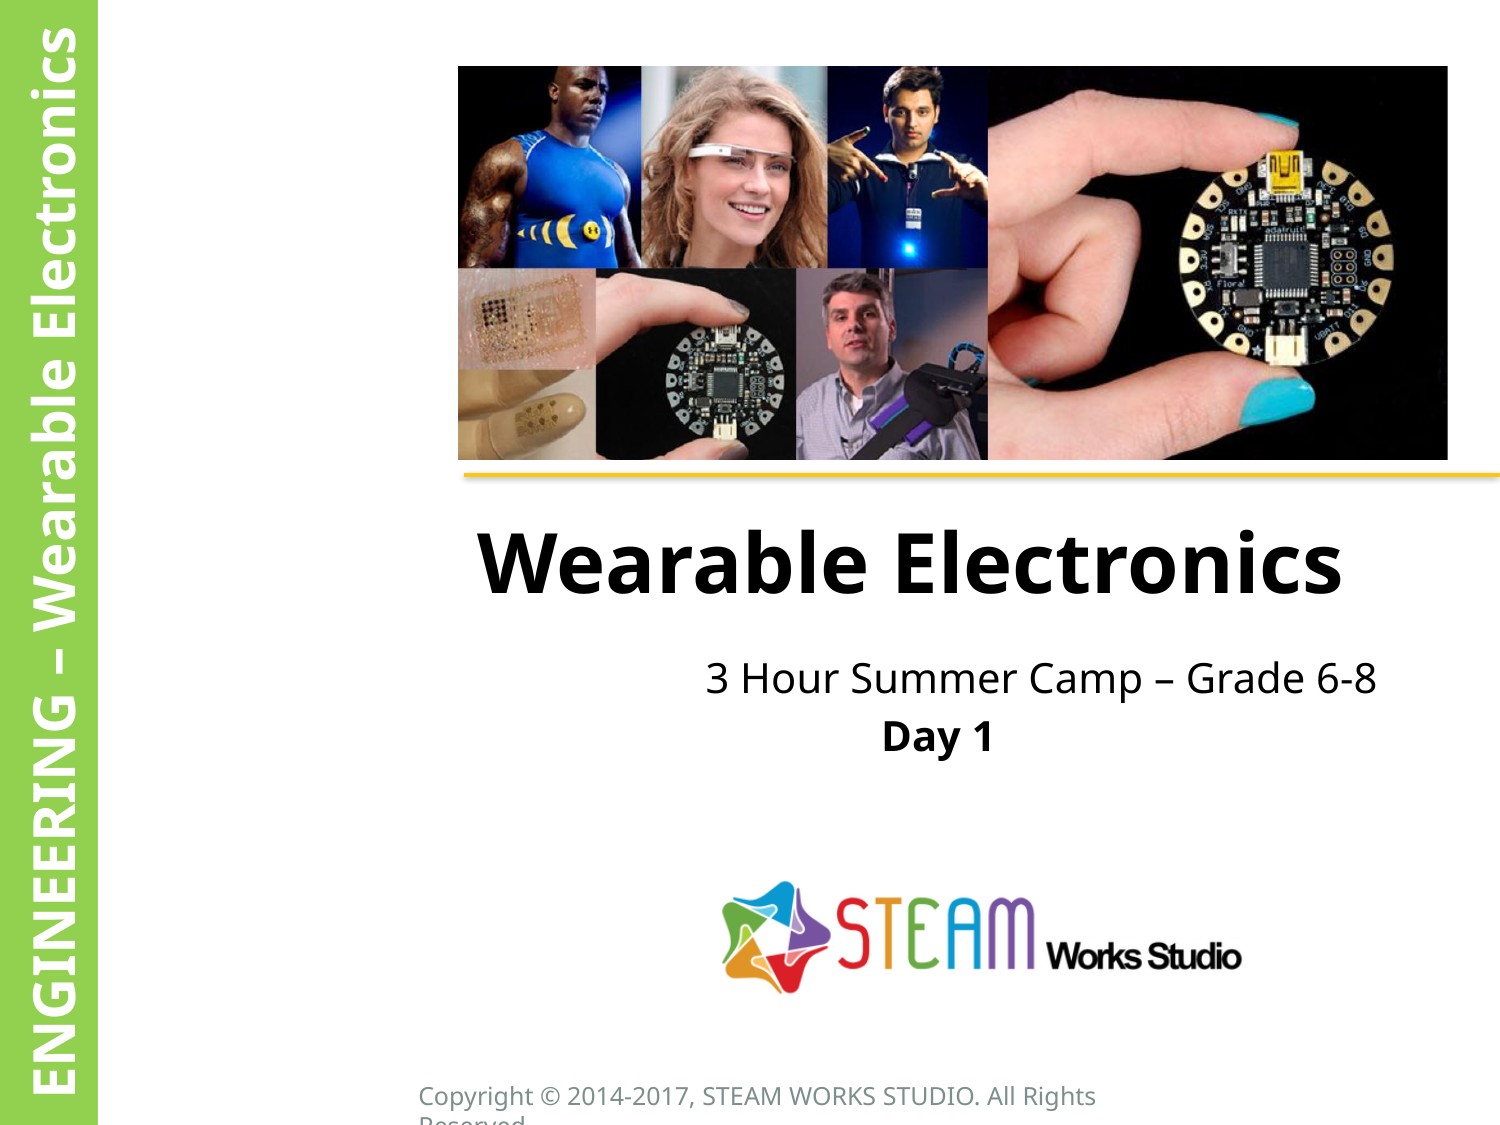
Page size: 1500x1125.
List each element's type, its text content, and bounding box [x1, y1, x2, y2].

picture [718, 877, 1248, 998]
title Wearable Electronics 3 Hour Summer Camp – Grade 6-8 Day 1 [458, 474, 1429, 796]
picture [458, 65, 1448, 461]
